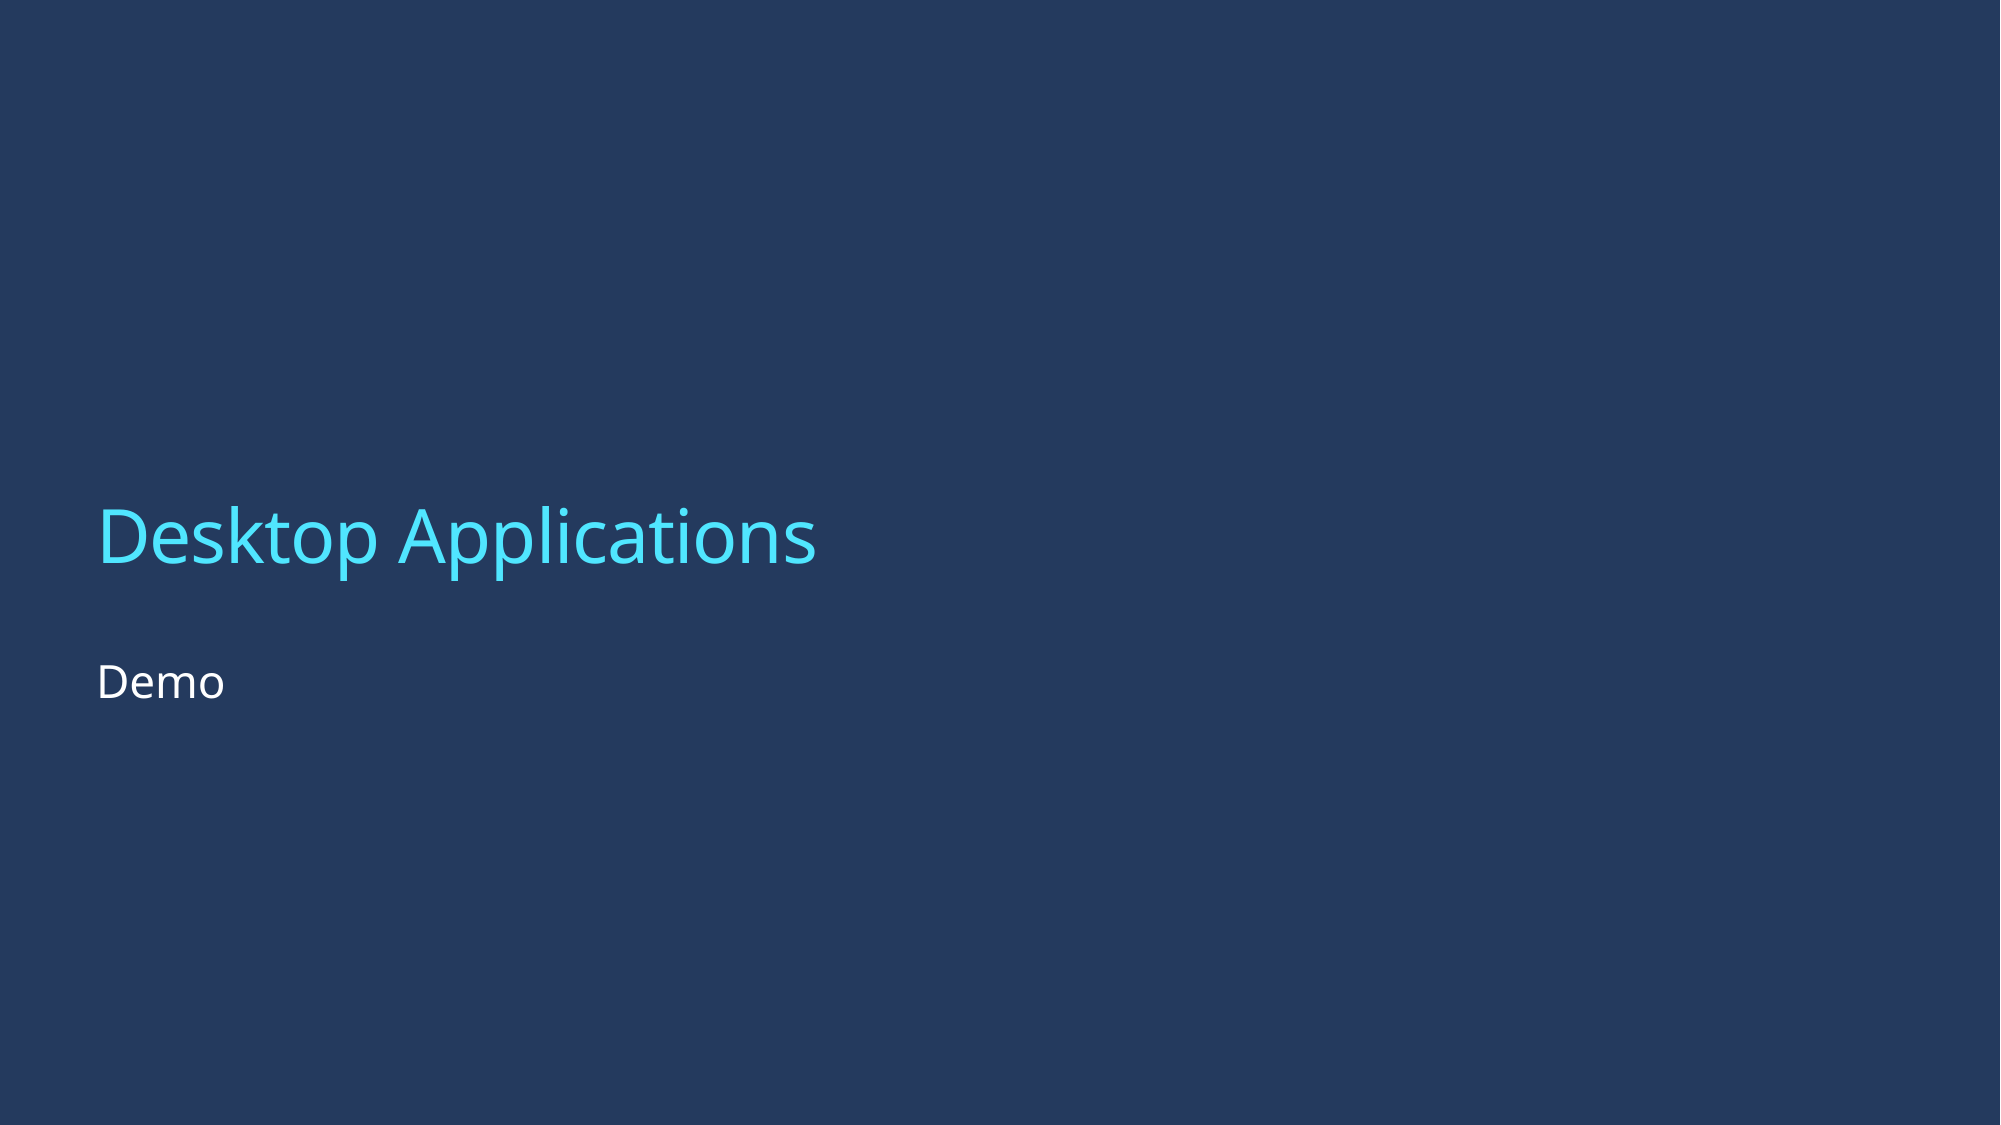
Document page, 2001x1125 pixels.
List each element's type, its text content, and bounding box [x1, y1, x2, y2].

list Demo [96, 652, 1596, 708]
title Desktop Applications [96, 497, 1596, 580]
